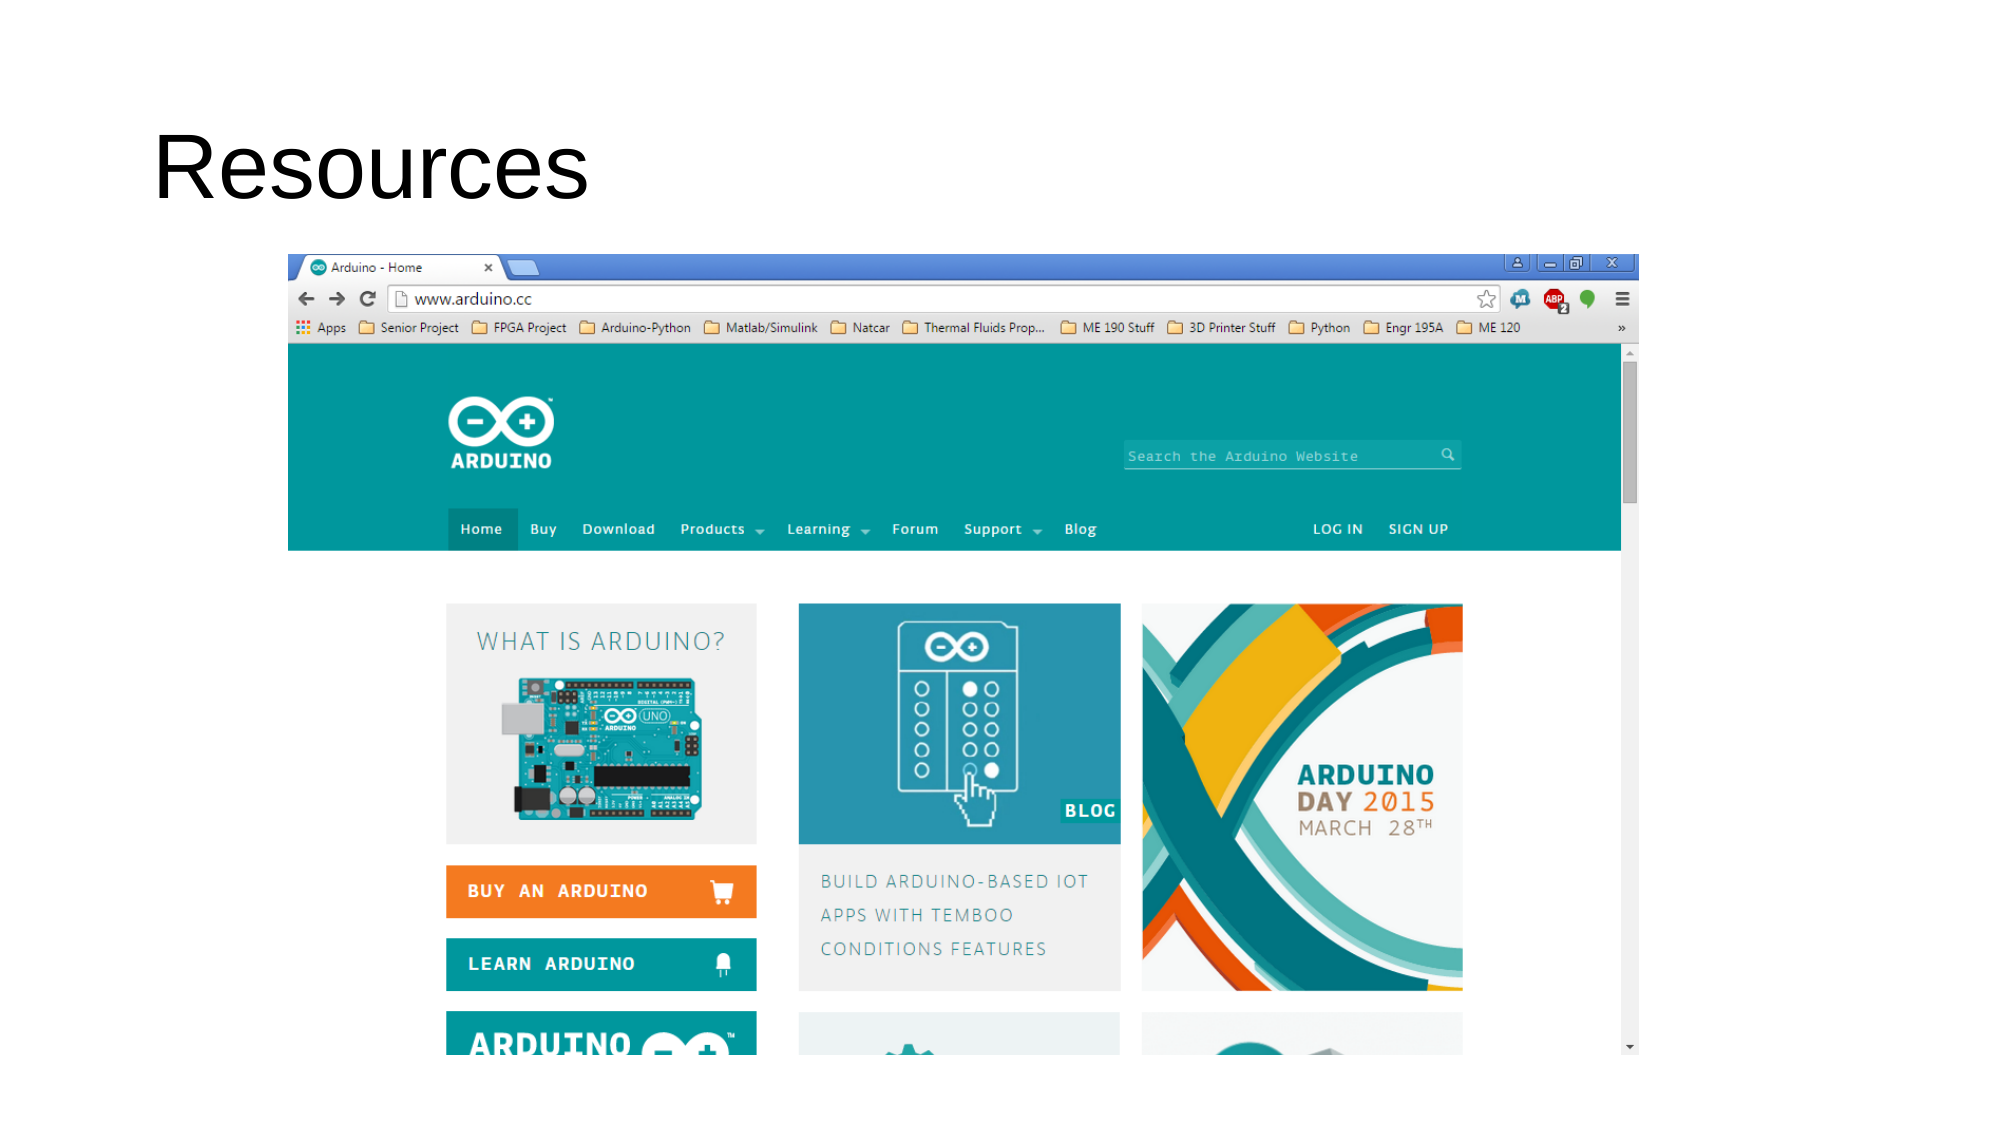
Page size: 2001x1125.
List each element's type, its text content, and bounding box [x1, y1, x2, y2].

title Resources [137, 59, 1863, 278]
picture [288, 254, 1639, 1055]
